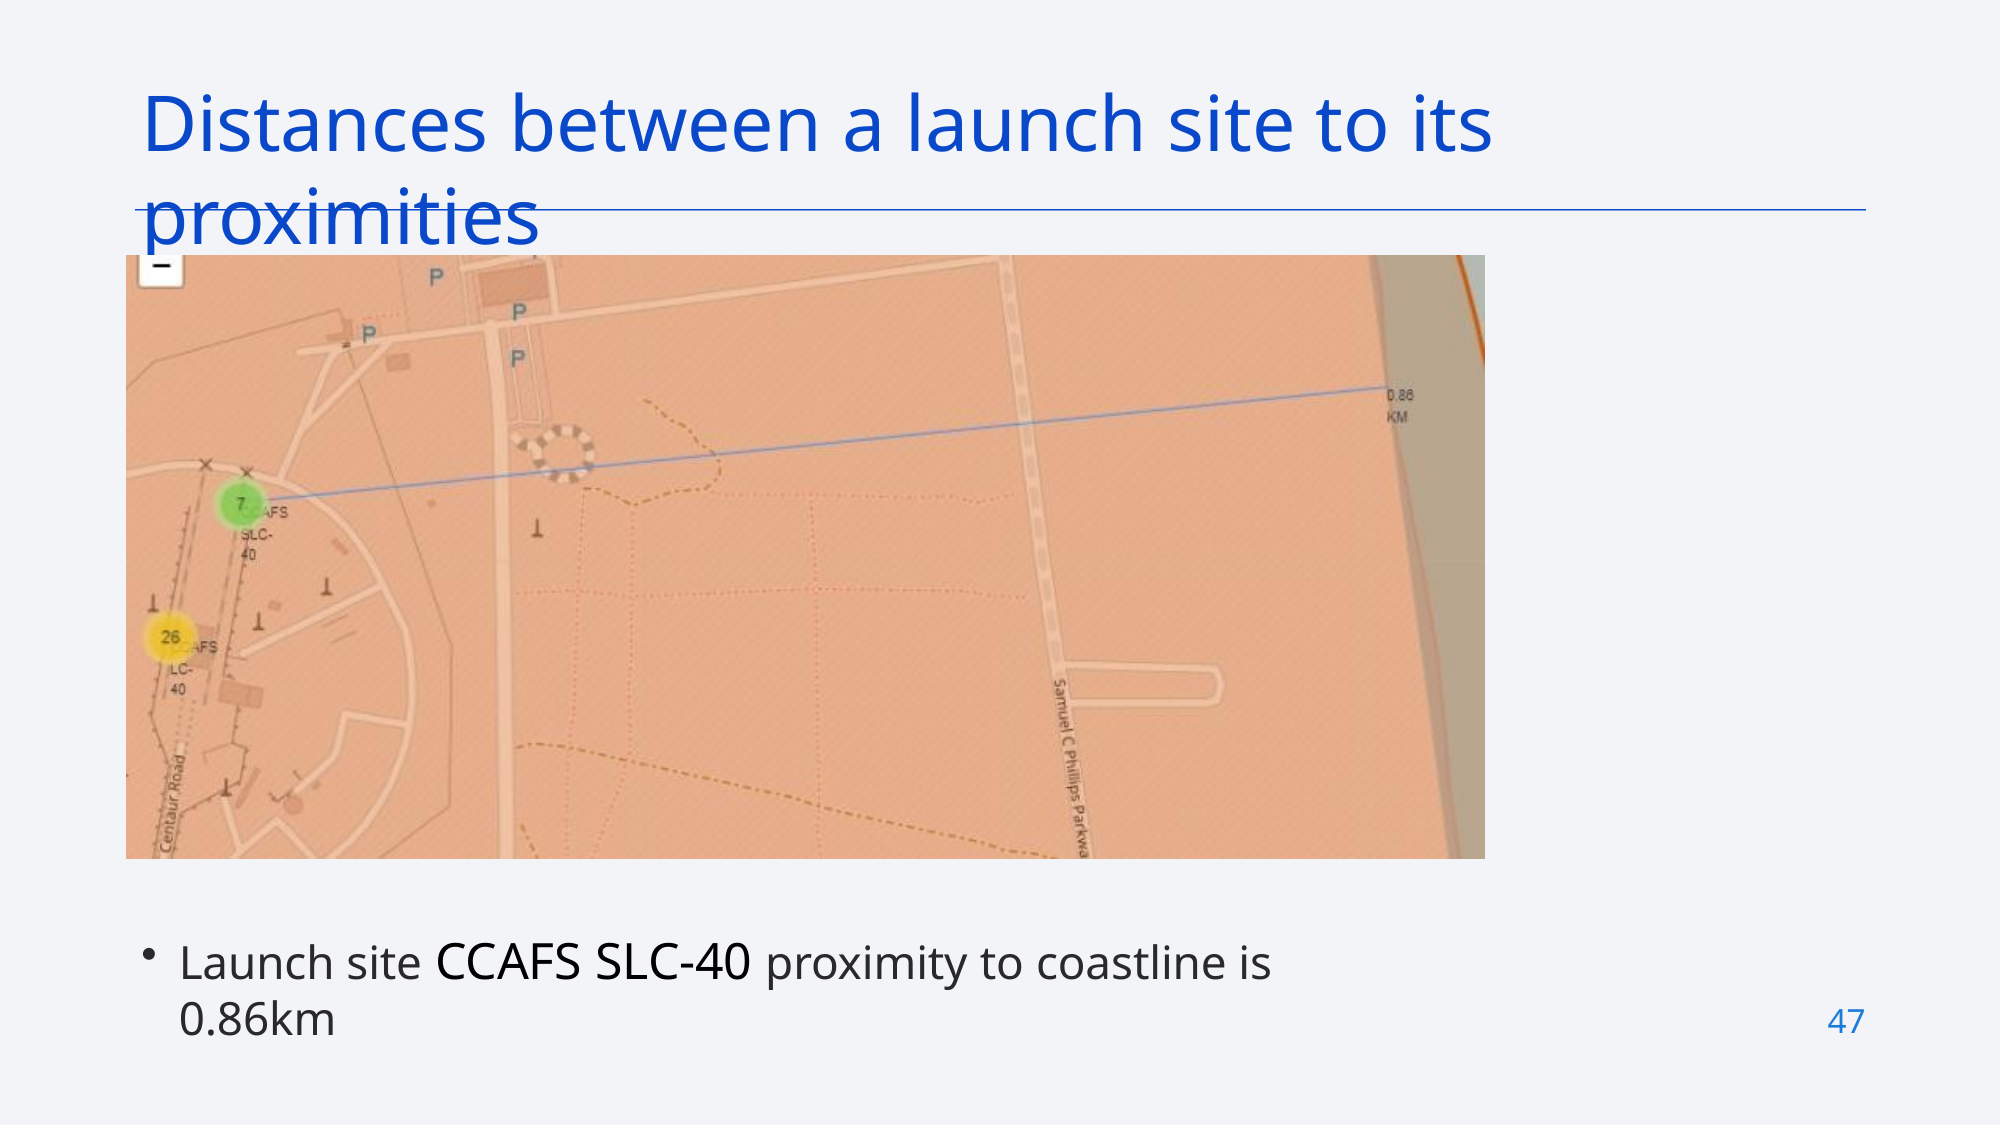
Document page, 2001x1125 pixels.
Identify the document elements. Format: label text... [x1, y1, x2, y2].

text_box Launch site CCAFS SLC-40 proximity to coastline is 0.86km [139, 927, 1433, 1045]
title Distances between a launch site to its proximities [139, 72, 1824, 263]
picture [0, 0, 2000, 1125]
slide_number 47 [1821, 995, 1871, 1125]
